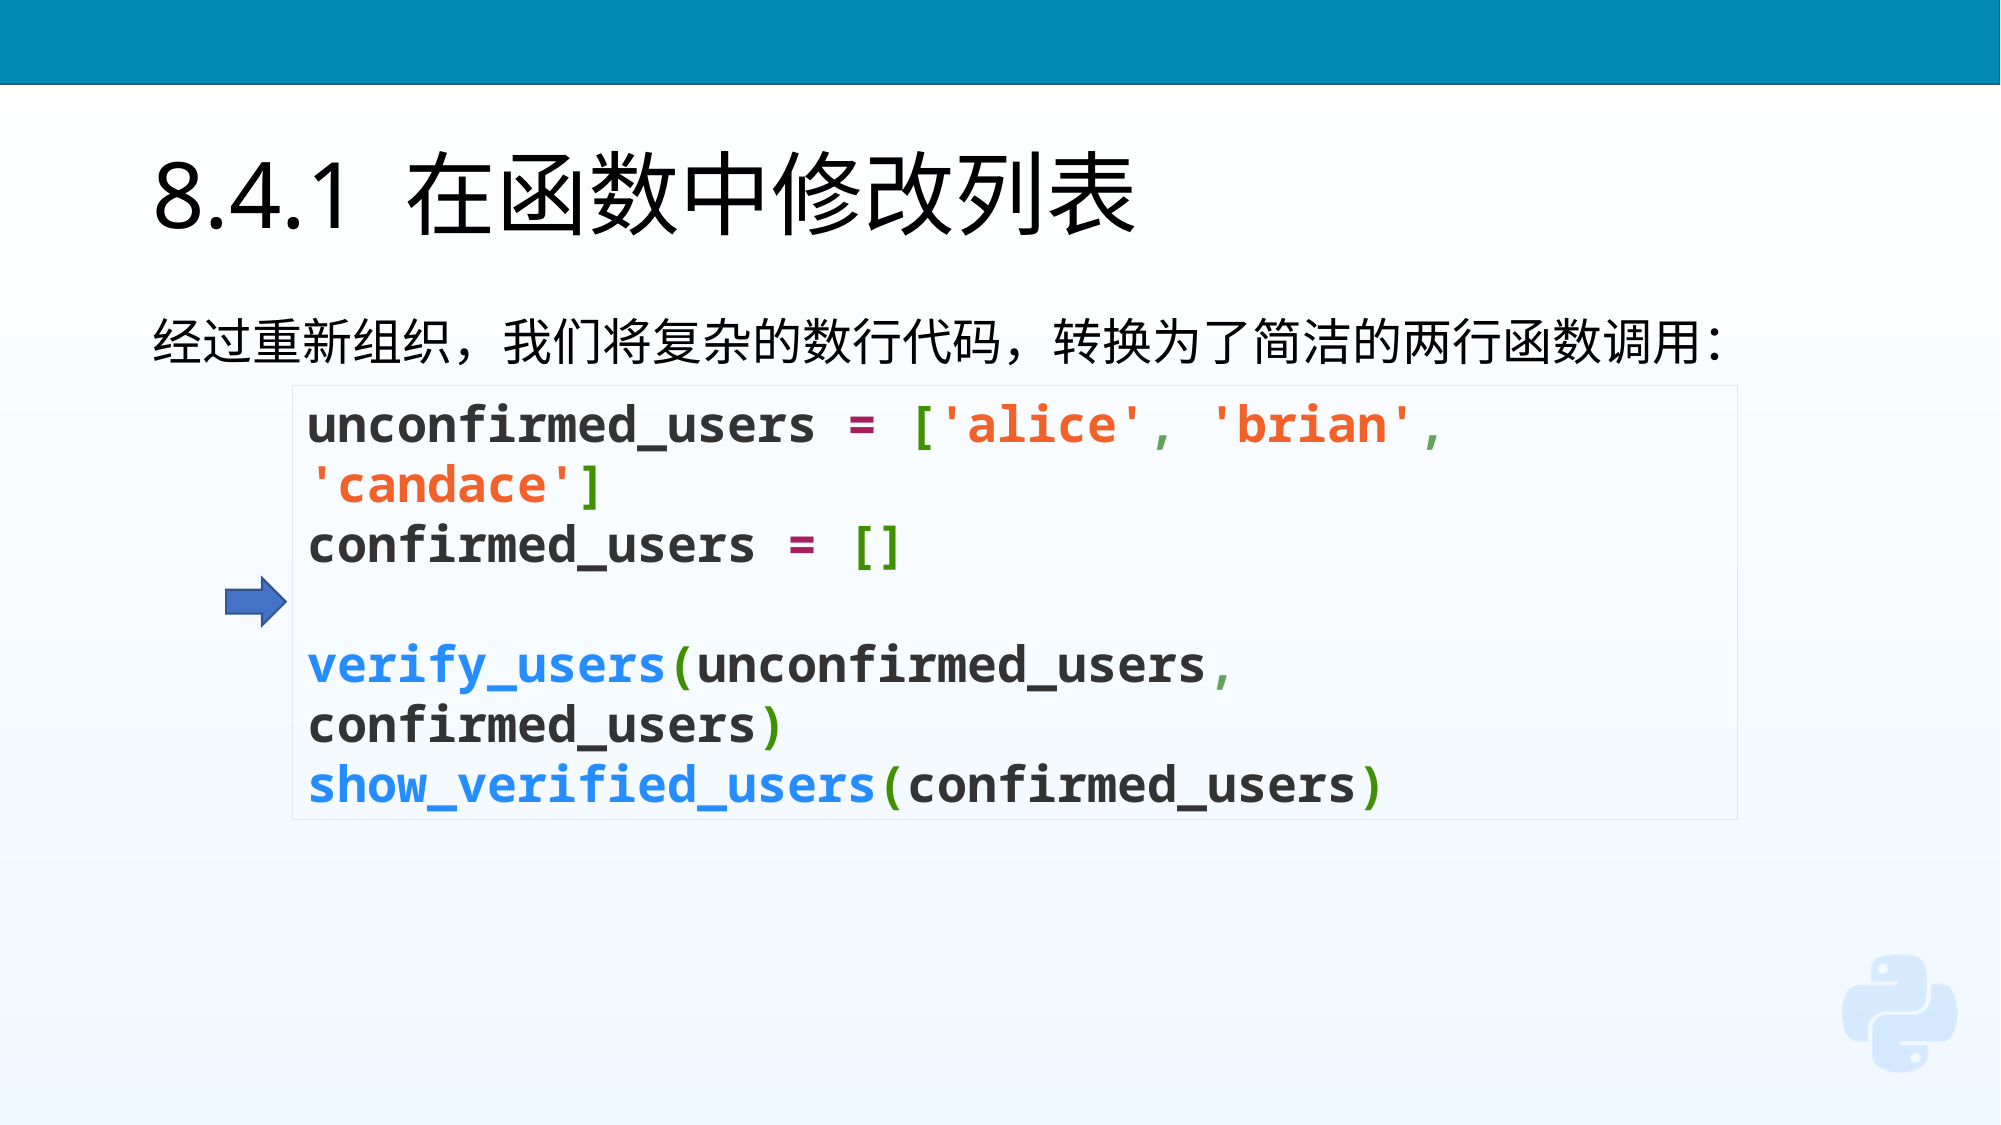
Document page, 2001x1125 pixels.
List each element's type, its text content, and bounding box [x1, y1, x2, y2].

text_box [225, 575, 288, 629]
title 8.4.1 在函数中修改列表 [137, 115, 1863, 282]
picture [1842, 946, 1958, 1081]
list 经过重新组织，我们将复杂的数行代码，转换为了简洁的两行函数调用： [137, 310, 1863, 1024]
text_box unconfirmed_users = ['alice', 'brian', 'candace'] confirmed_users = [] verify_users(unconfirmed_users, confirmed_users) show_verified_users(confirmed_users) [292, 385, 1738, 820]
